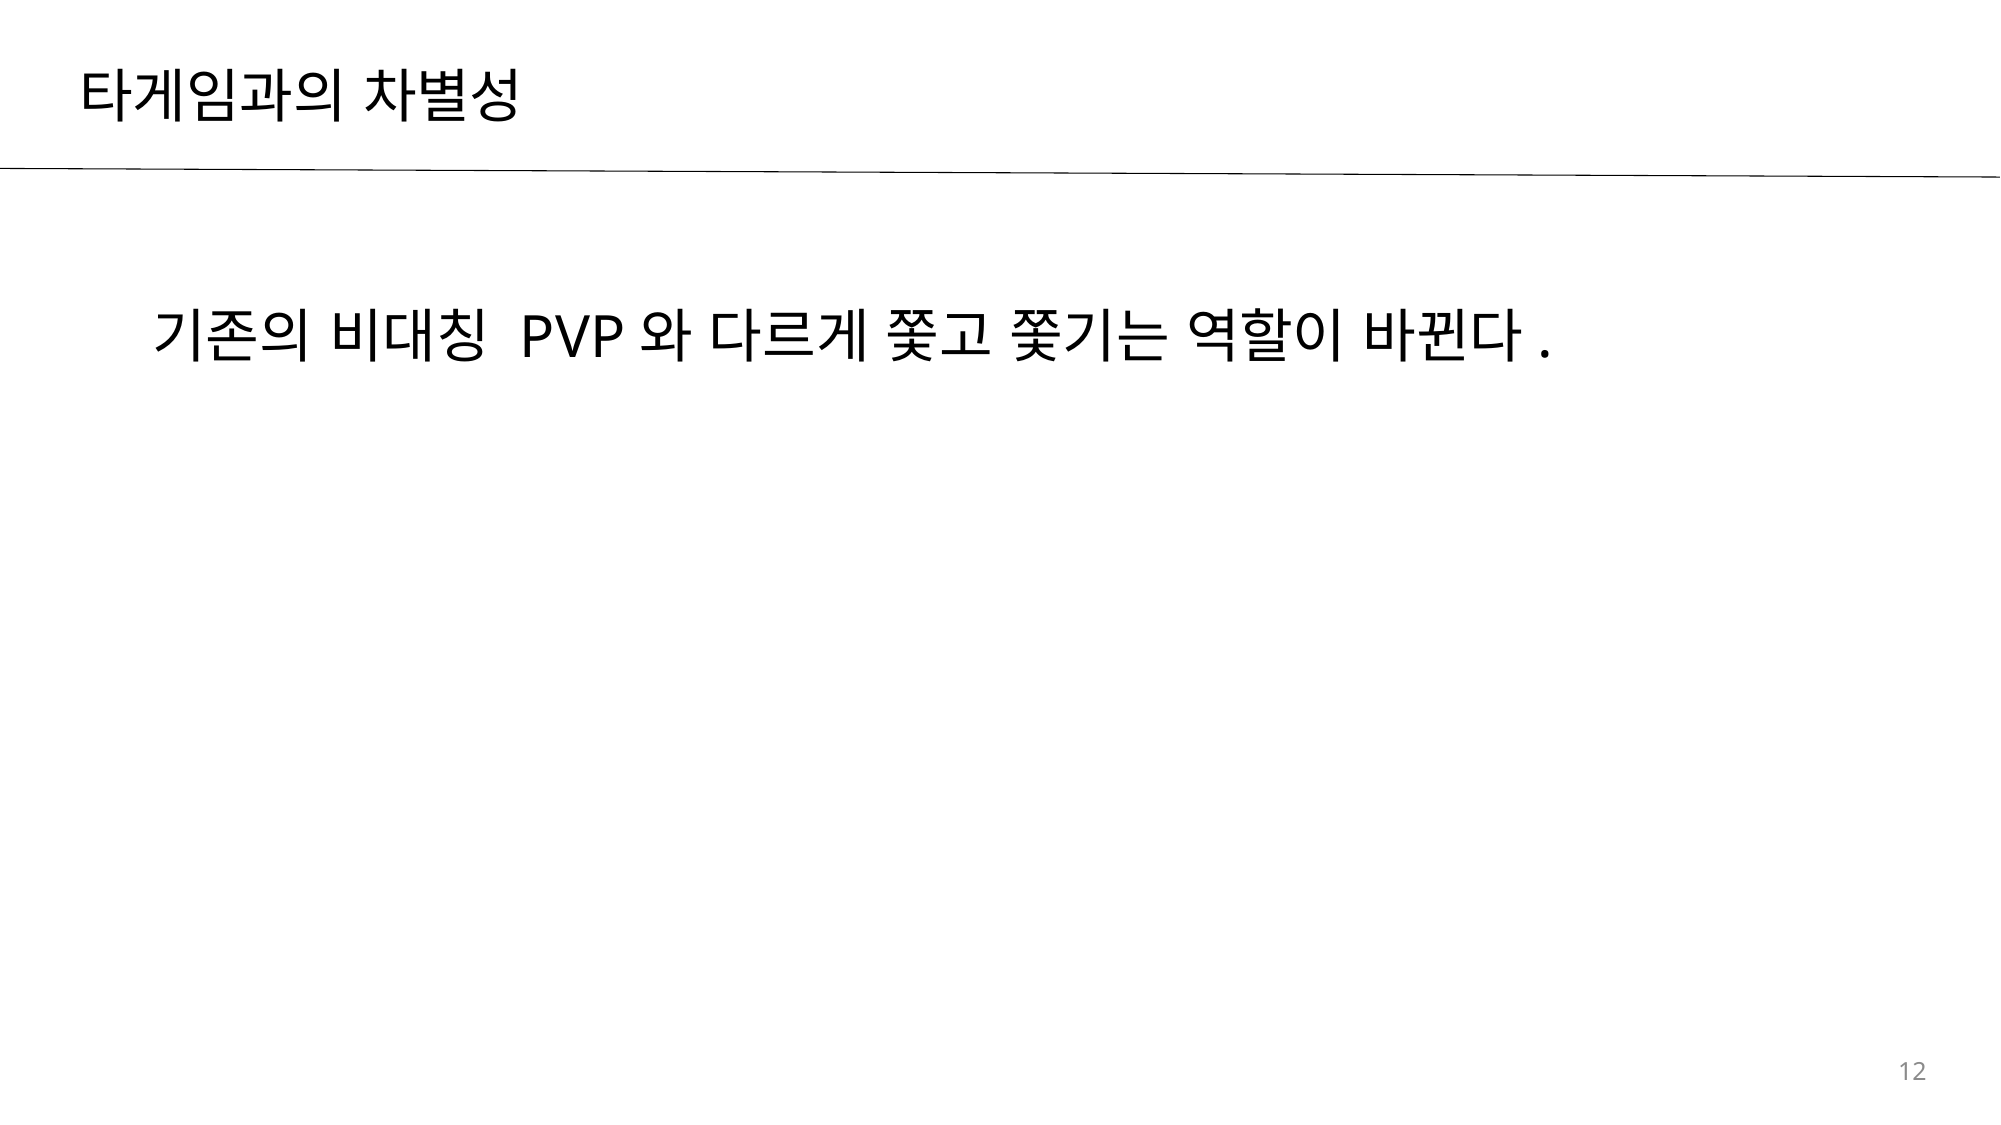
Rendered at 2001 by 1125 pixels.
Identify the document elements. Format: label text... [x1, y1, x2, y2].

list 기존의 비대칭 PVP와 다르게 쫓고 쫓기는 역할이 바뀐다. [137, 299, 1863, 1014]
slide_number 12 [1491, 1042, 1942, 1103]
title 타게임과의 차별성 [64, 39, 1536, 158]
